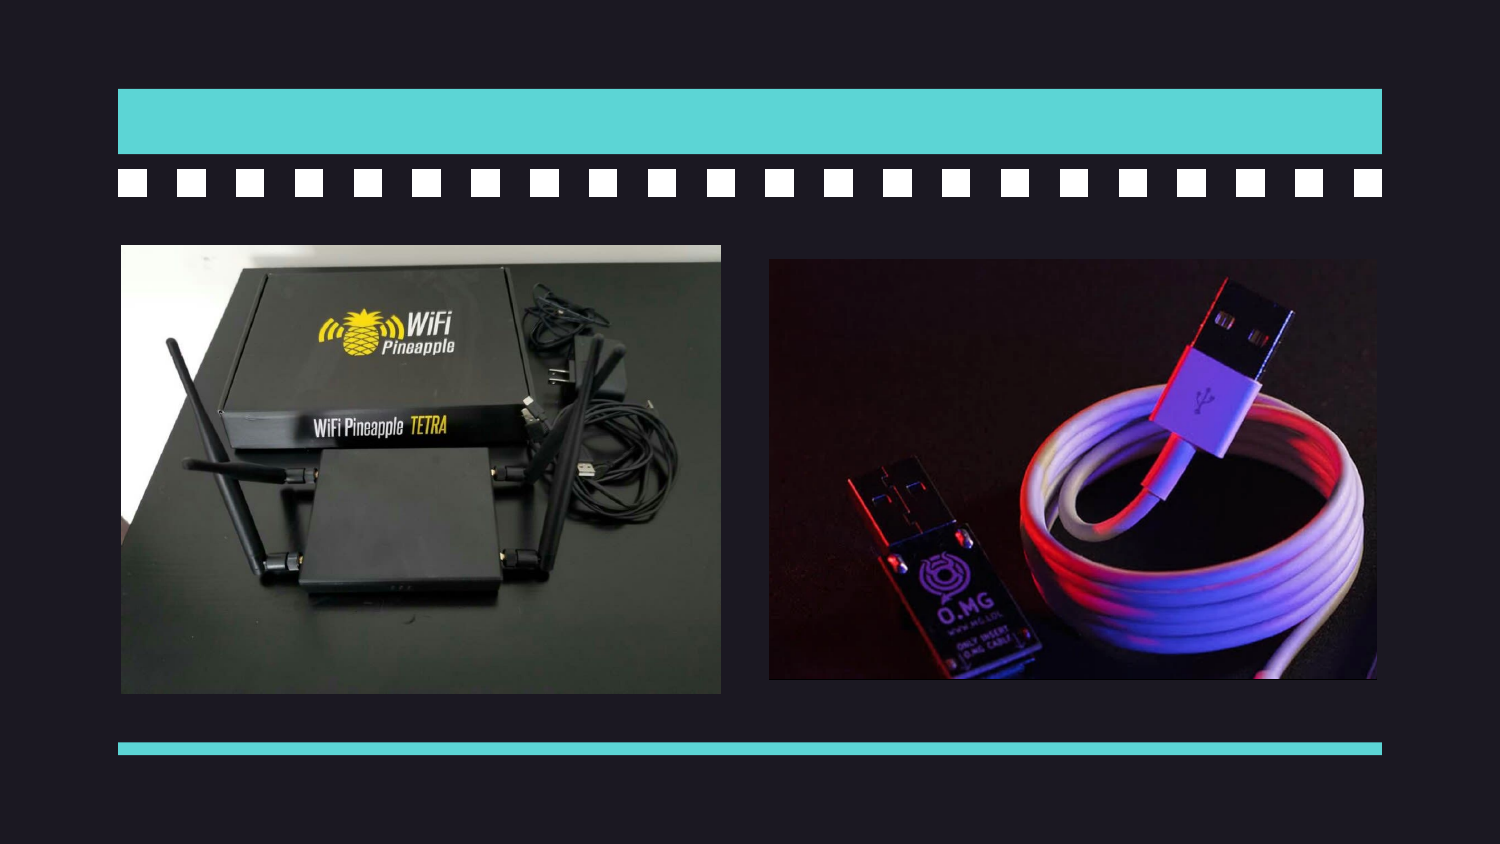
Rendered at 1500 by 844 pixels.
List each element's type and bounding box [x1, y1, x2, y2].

picture [768, 259, 1378, 680]
picture [121, 244, 721, 695]
